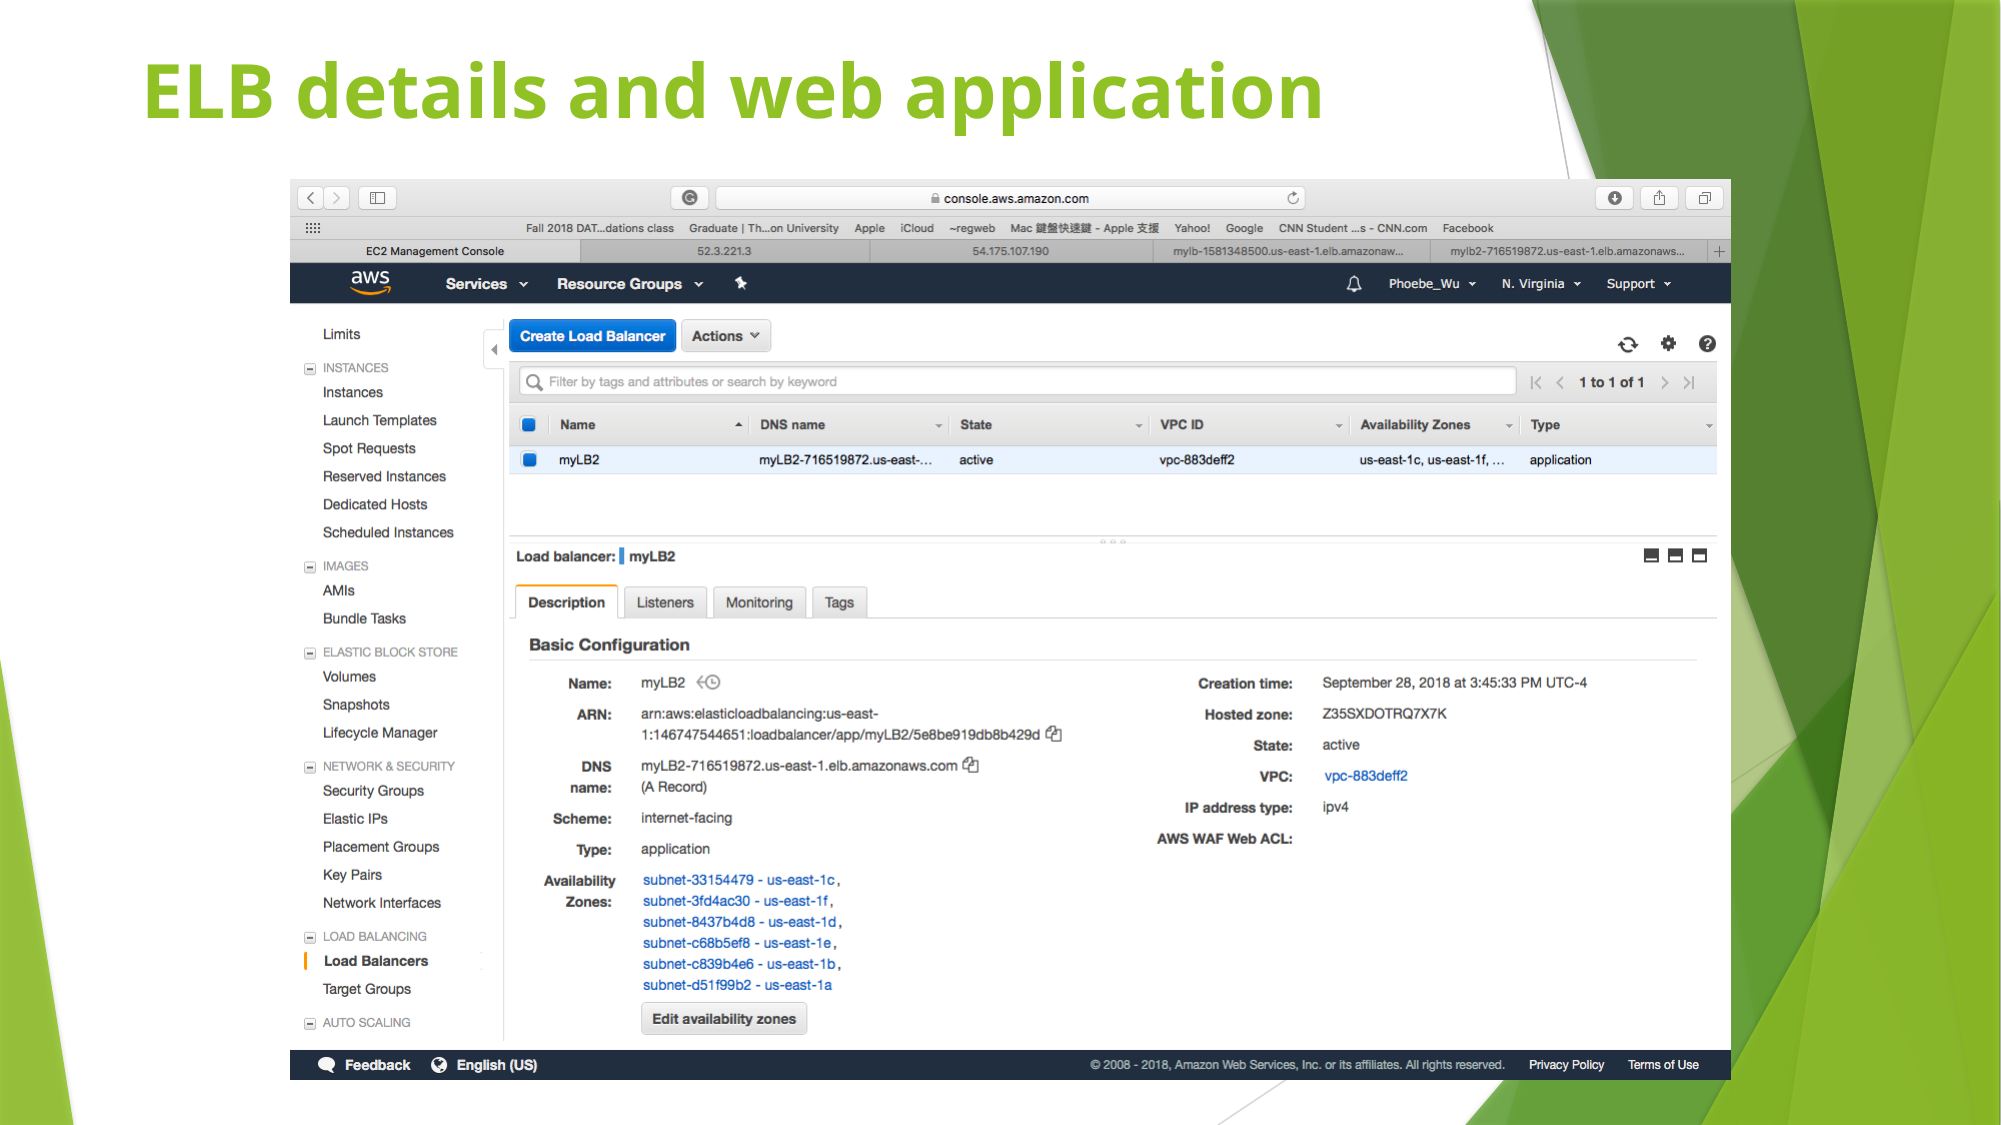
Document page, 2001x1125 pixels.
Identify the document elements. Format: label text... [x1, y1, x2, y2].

title ELB details and web application [126, 36, 1852, 254]
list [289, 178, 1732, 1081]
